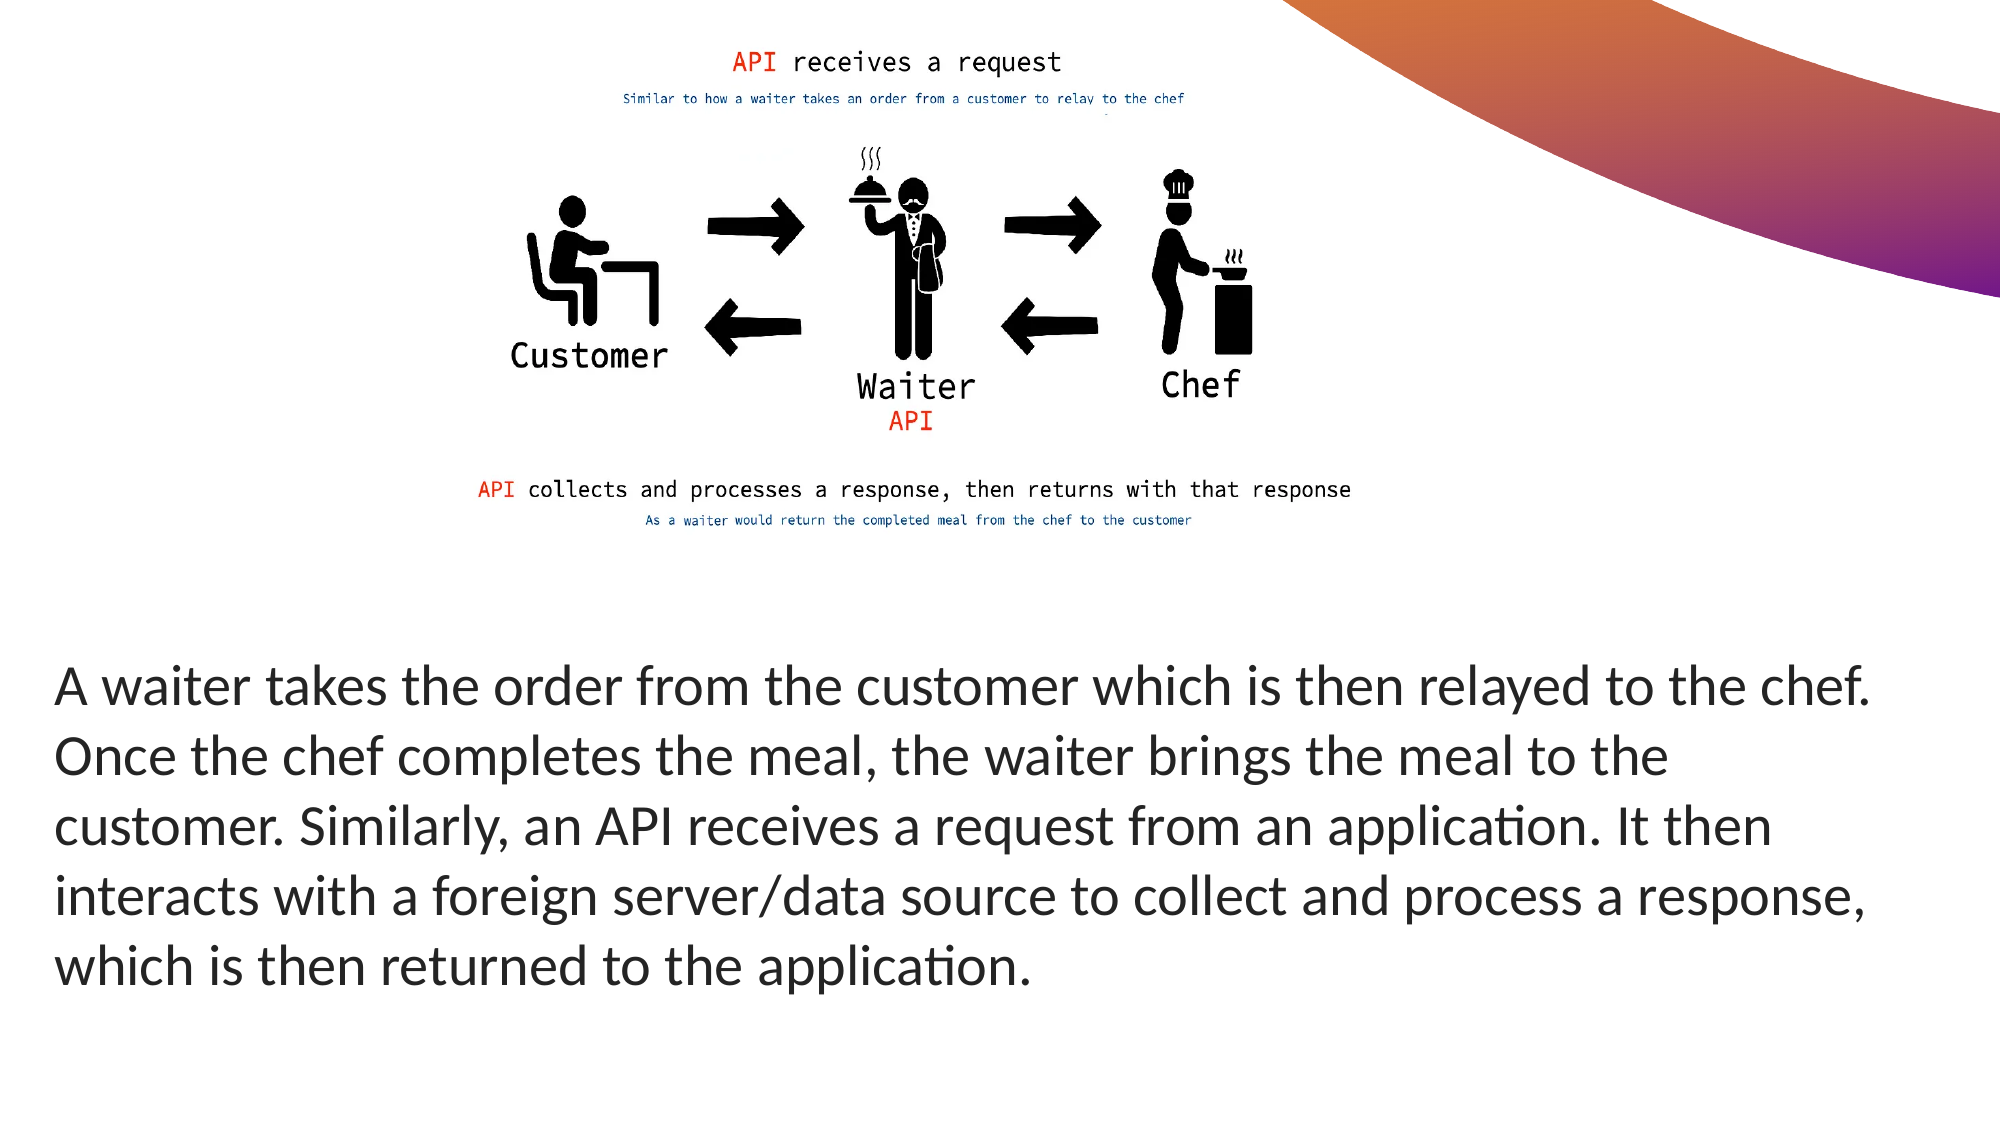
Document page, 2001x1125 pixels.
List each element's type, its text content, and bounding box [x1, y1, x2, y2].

picture [436, 0, 2000, 1125]
text_box A waiter takes the order from the customer which is then relayed to the chef. Once the chef completes the meal, the waiter brings the meal to the customer. Similarly, an API receives a request from an application. It then interacts with a foreign server/data source to collect and process a response, which is then returned to the application. [39, 639, 577, 1005]
